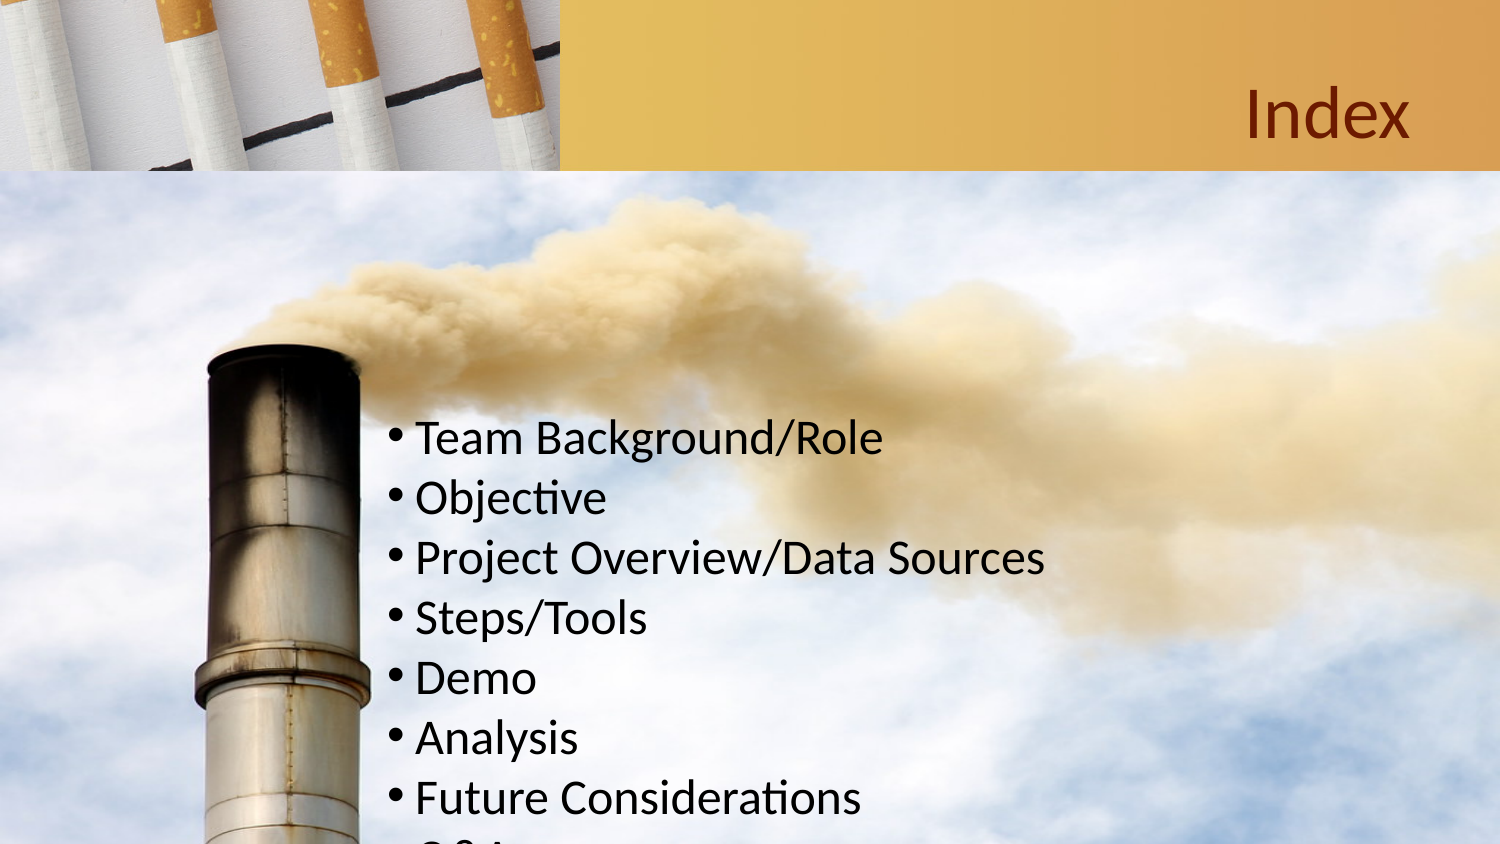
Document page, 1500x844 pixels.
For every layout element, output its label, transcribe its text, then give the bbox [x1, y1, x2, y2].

title Index [73, 46, 1427, 169]
picture [0, 0, 1500, 171]
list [0, 171, 1500, 844]
